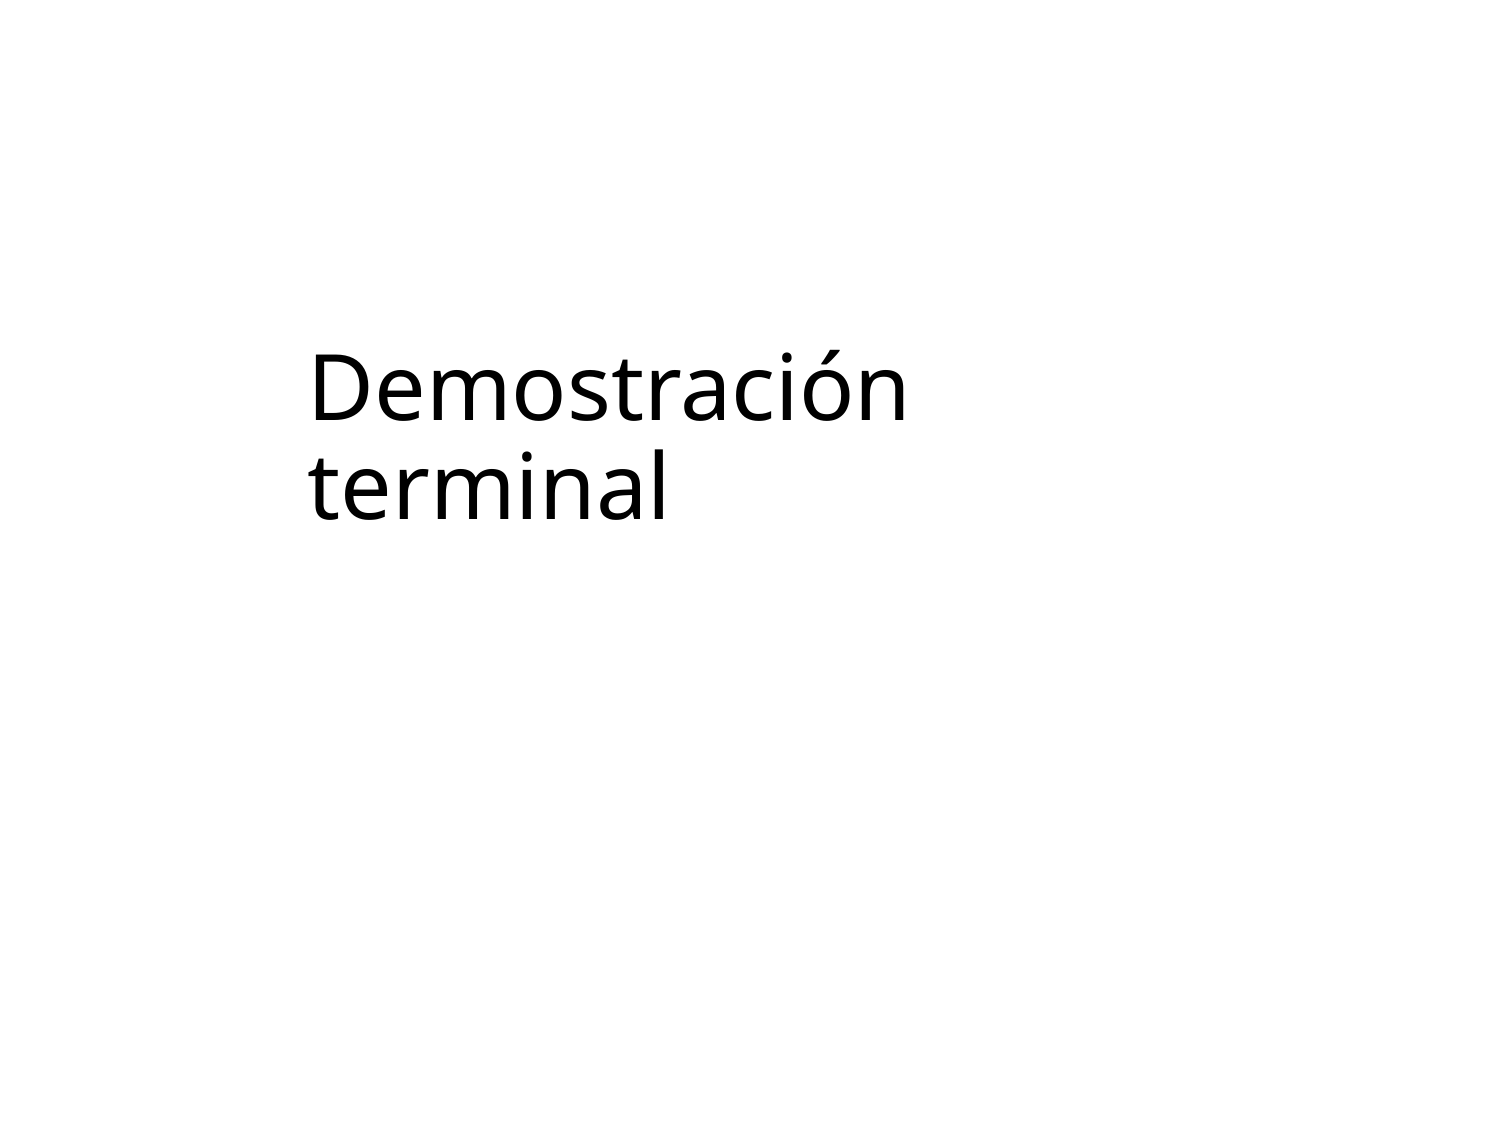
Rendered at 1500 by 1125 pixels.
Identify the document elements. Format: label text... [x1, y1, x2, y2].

title Demostración terminal [292, 358, 1198, 440]
text_box [106, 440, 1384, 602]
